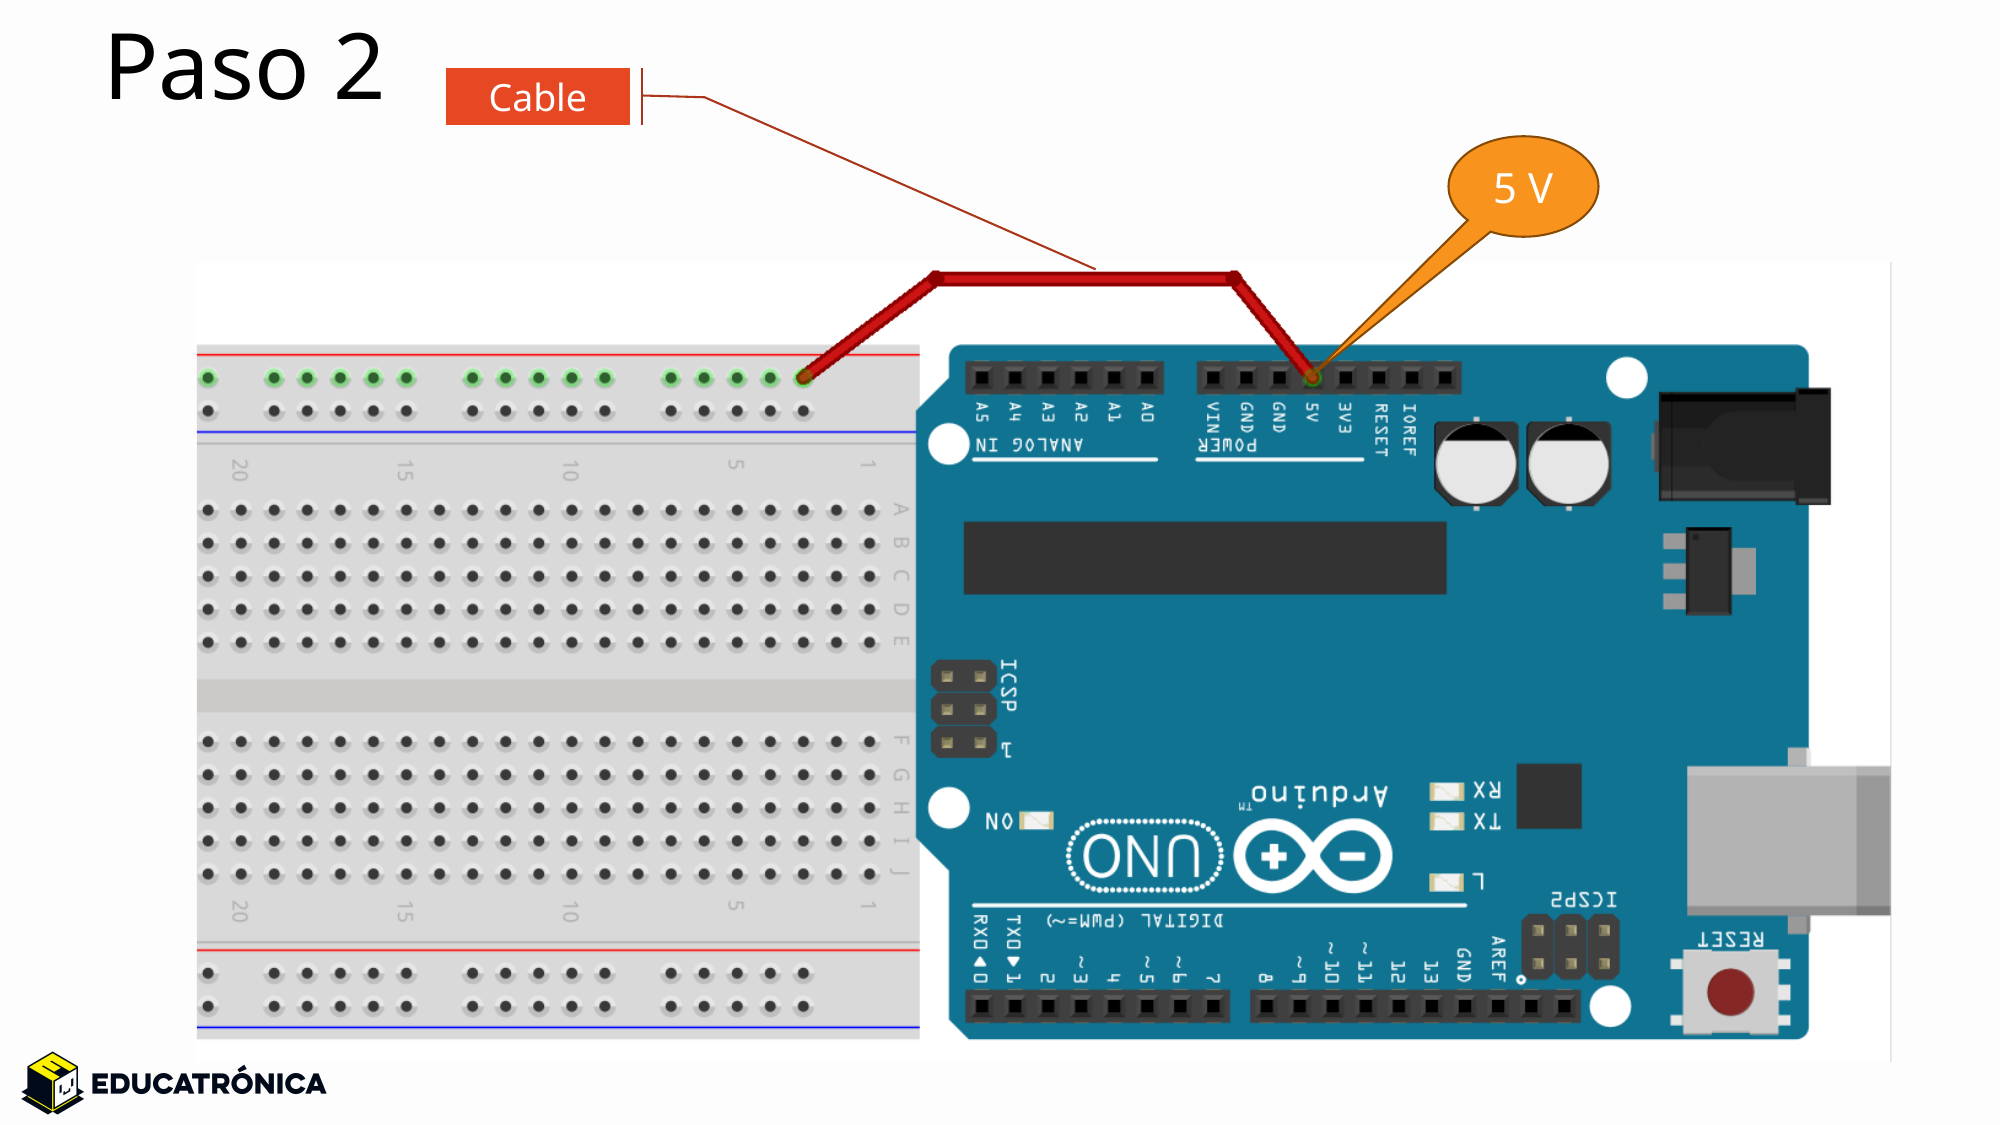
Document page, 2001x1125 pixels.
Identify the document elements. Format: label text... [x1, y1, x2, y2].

picture [19, 262, 1896, 1118]
text_box Cable [641, 68, 1082, 262]
text_box Cable [446, 68, 630, 125]
text_box 5 V [1424, 135, 1600, 262]
title Paso 2 [88, 7, 1912, 133]
